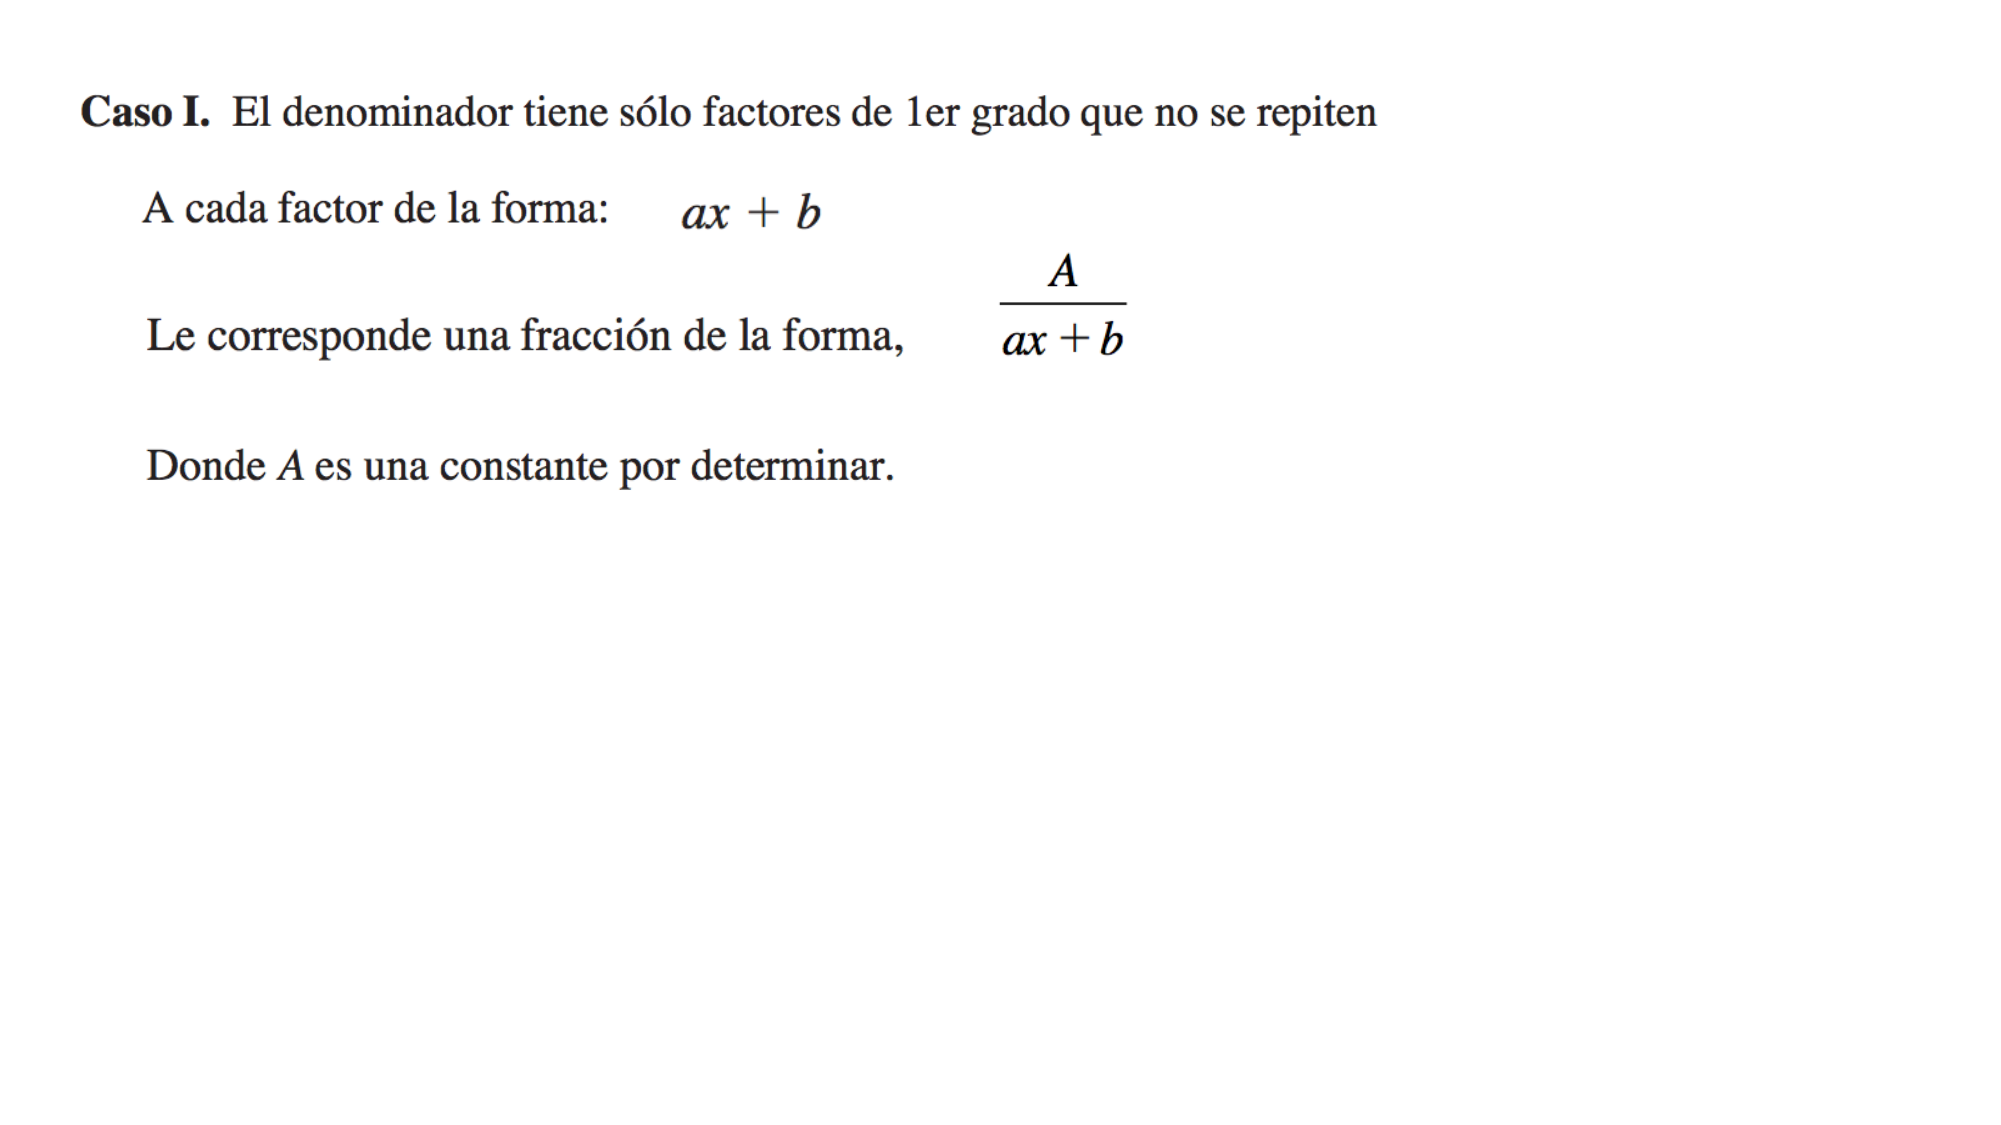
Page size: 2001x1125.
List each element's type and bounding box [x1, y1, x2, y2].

picture [128, 302, 916, 375]
picture [654, 182, 844, 247]
picture [67, 77, 1385, 148]
picture [972, 246, 1148, 375]
picture [128, 430, 907, 500]
picture [128, 182, 635, 248]
